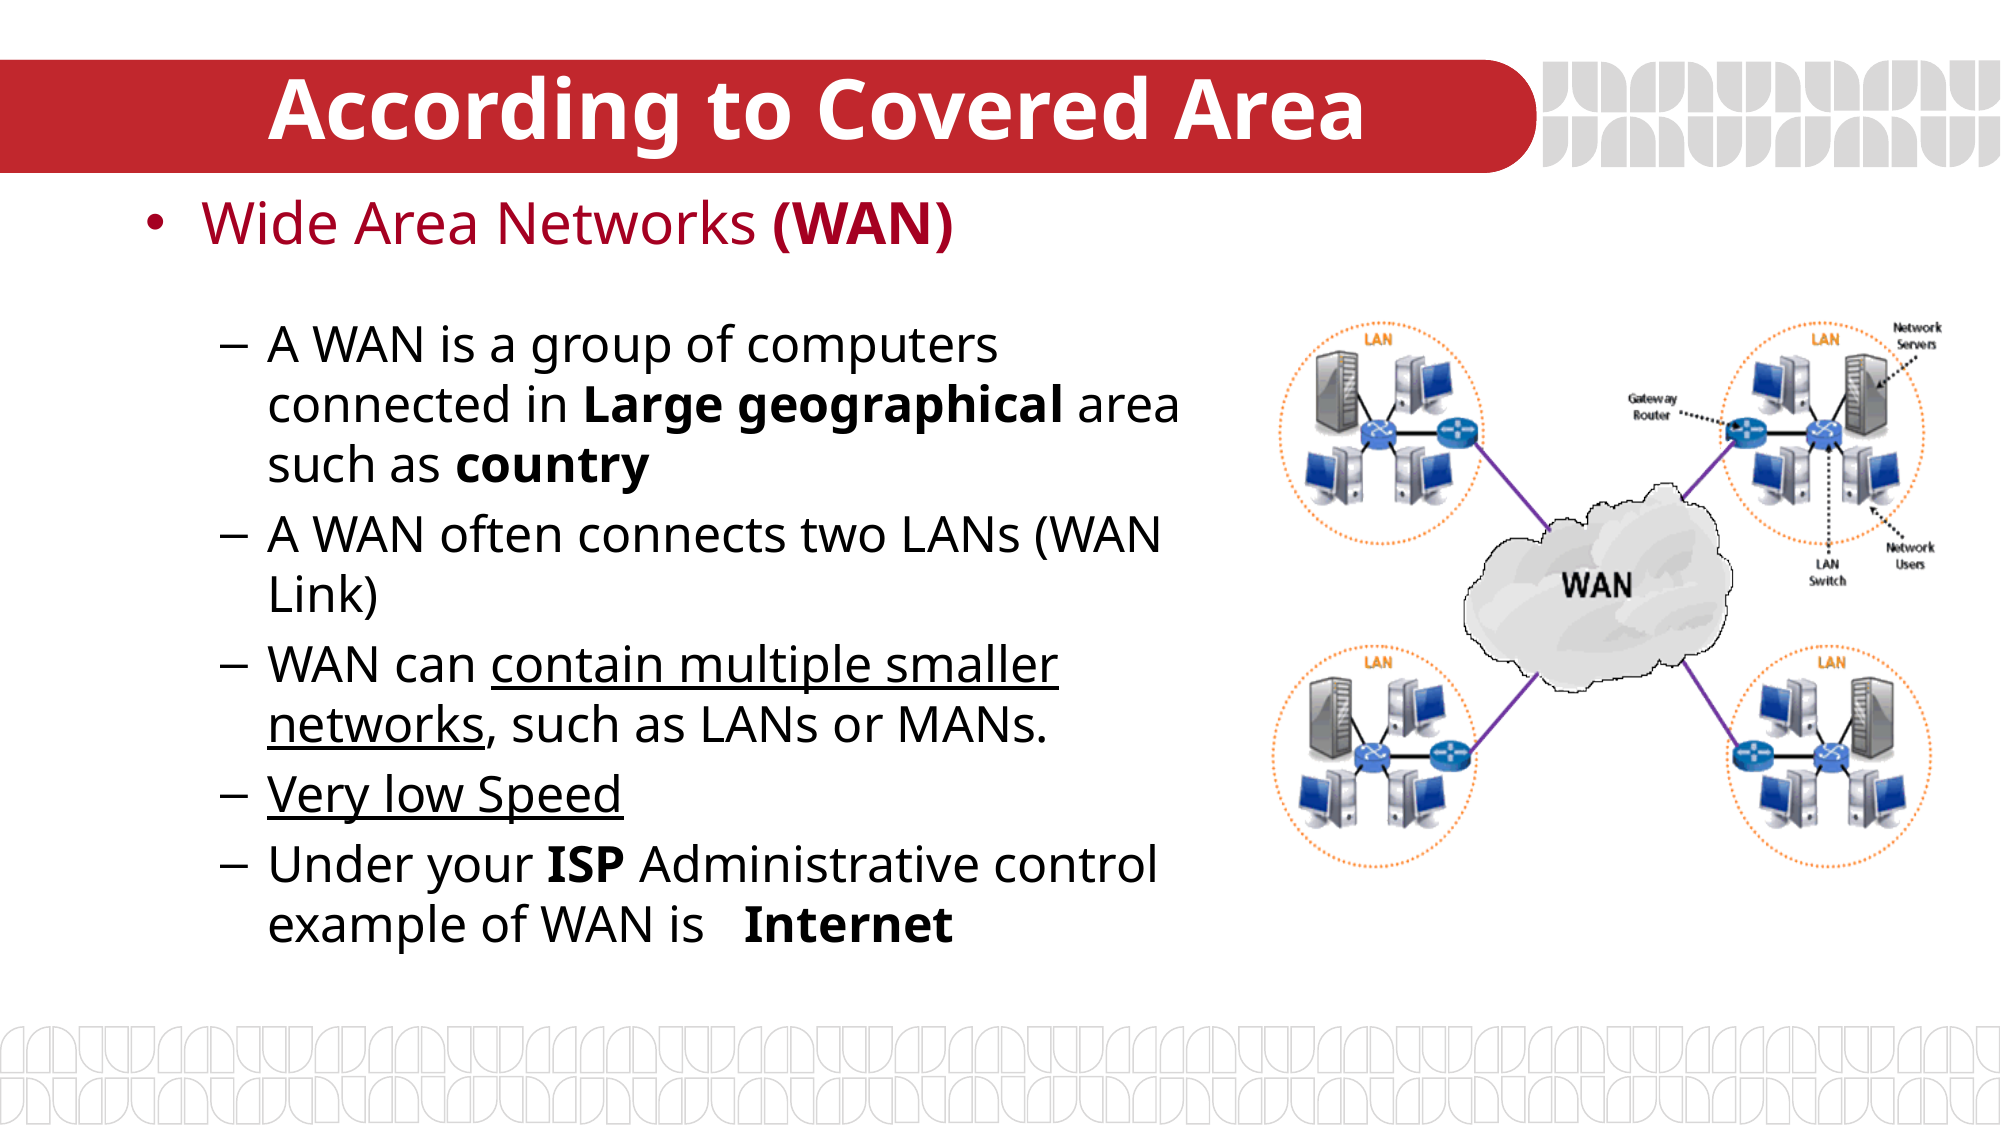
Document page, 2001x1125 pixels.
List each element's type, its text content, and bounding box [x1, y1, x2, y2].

title According to Covered Area [130, 59, 1507, 173]
picture [1267, 317, 1945, 872]
